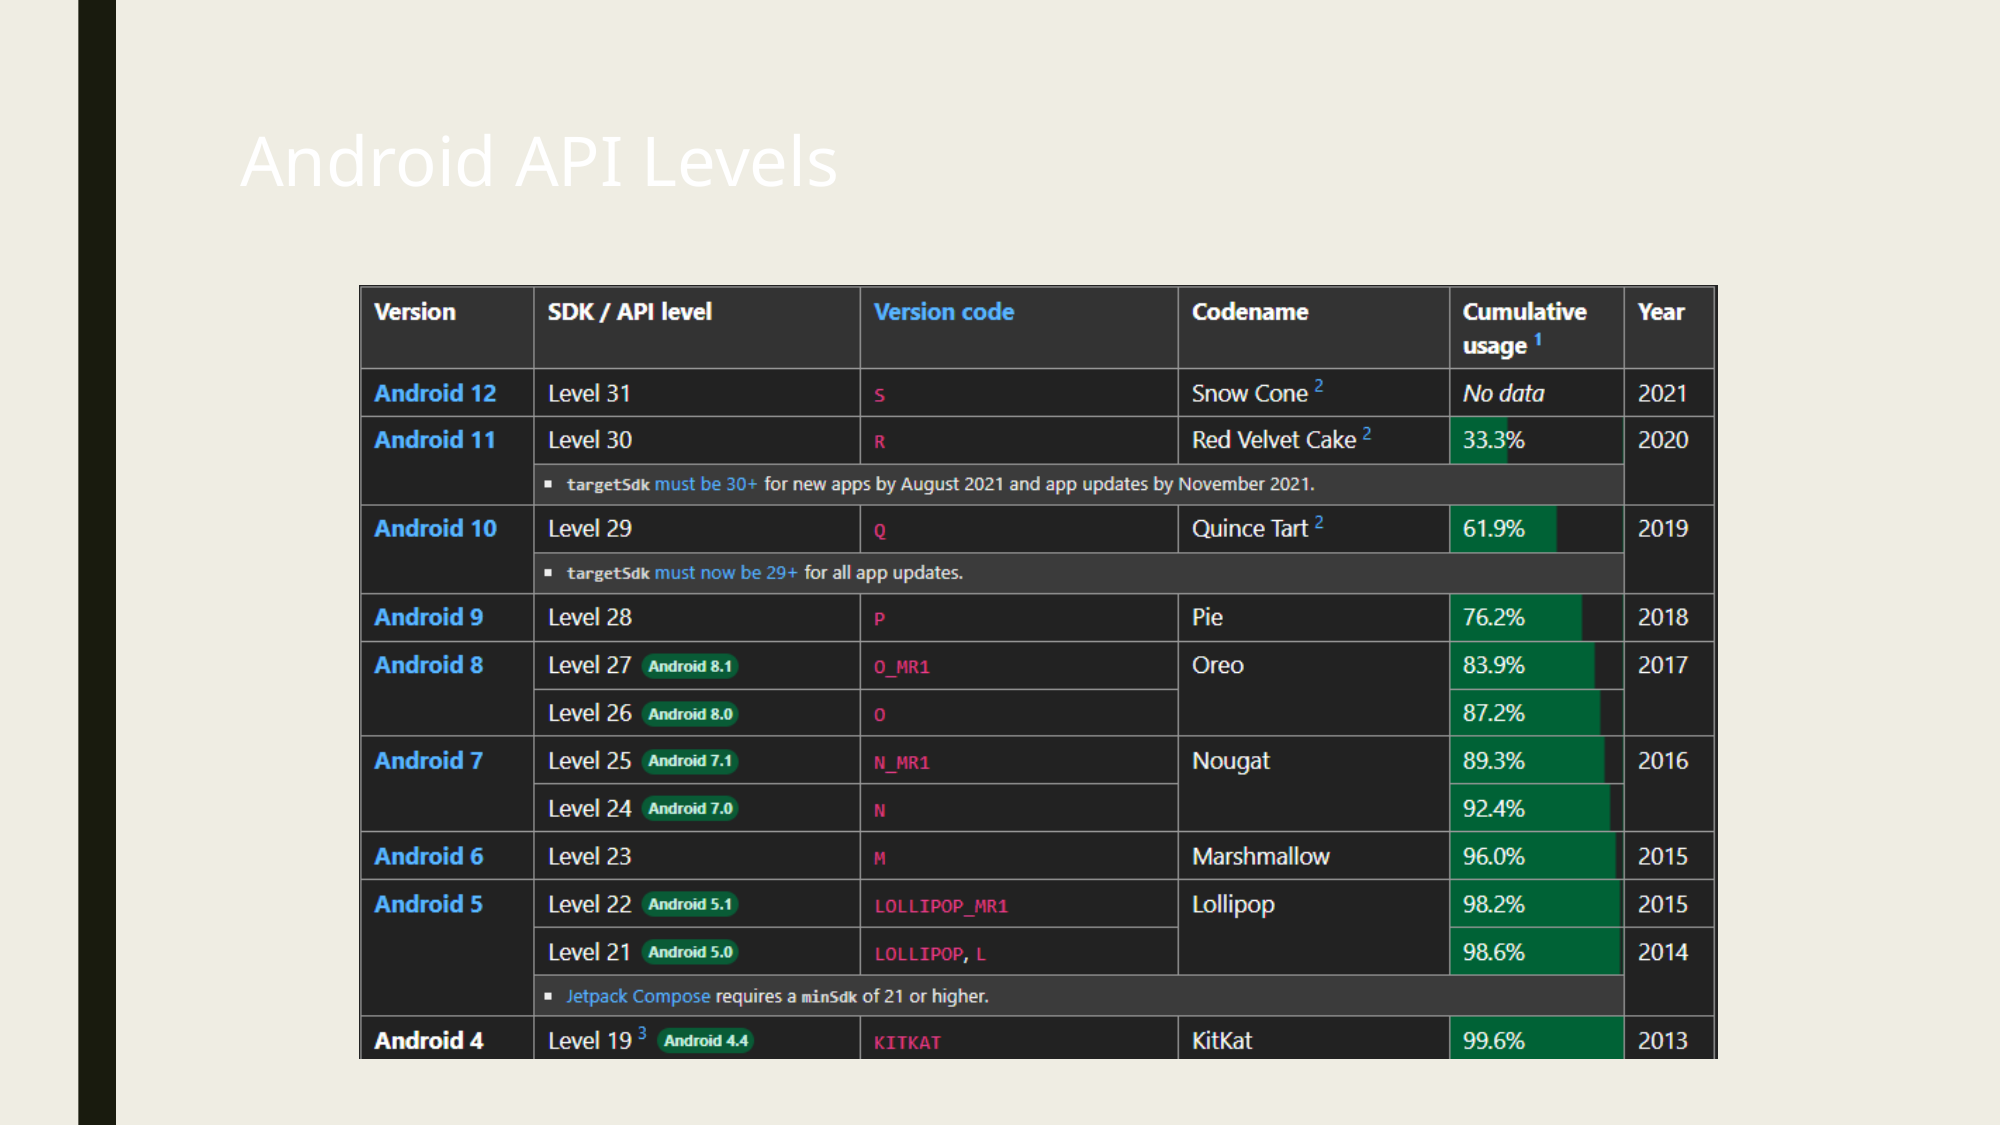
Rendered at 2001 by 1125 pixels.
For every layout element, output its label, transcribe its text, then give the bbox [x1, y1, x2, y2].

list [359, 285, 1718, 1059]
title Android API Levels [225, 112, 1800, 274]
